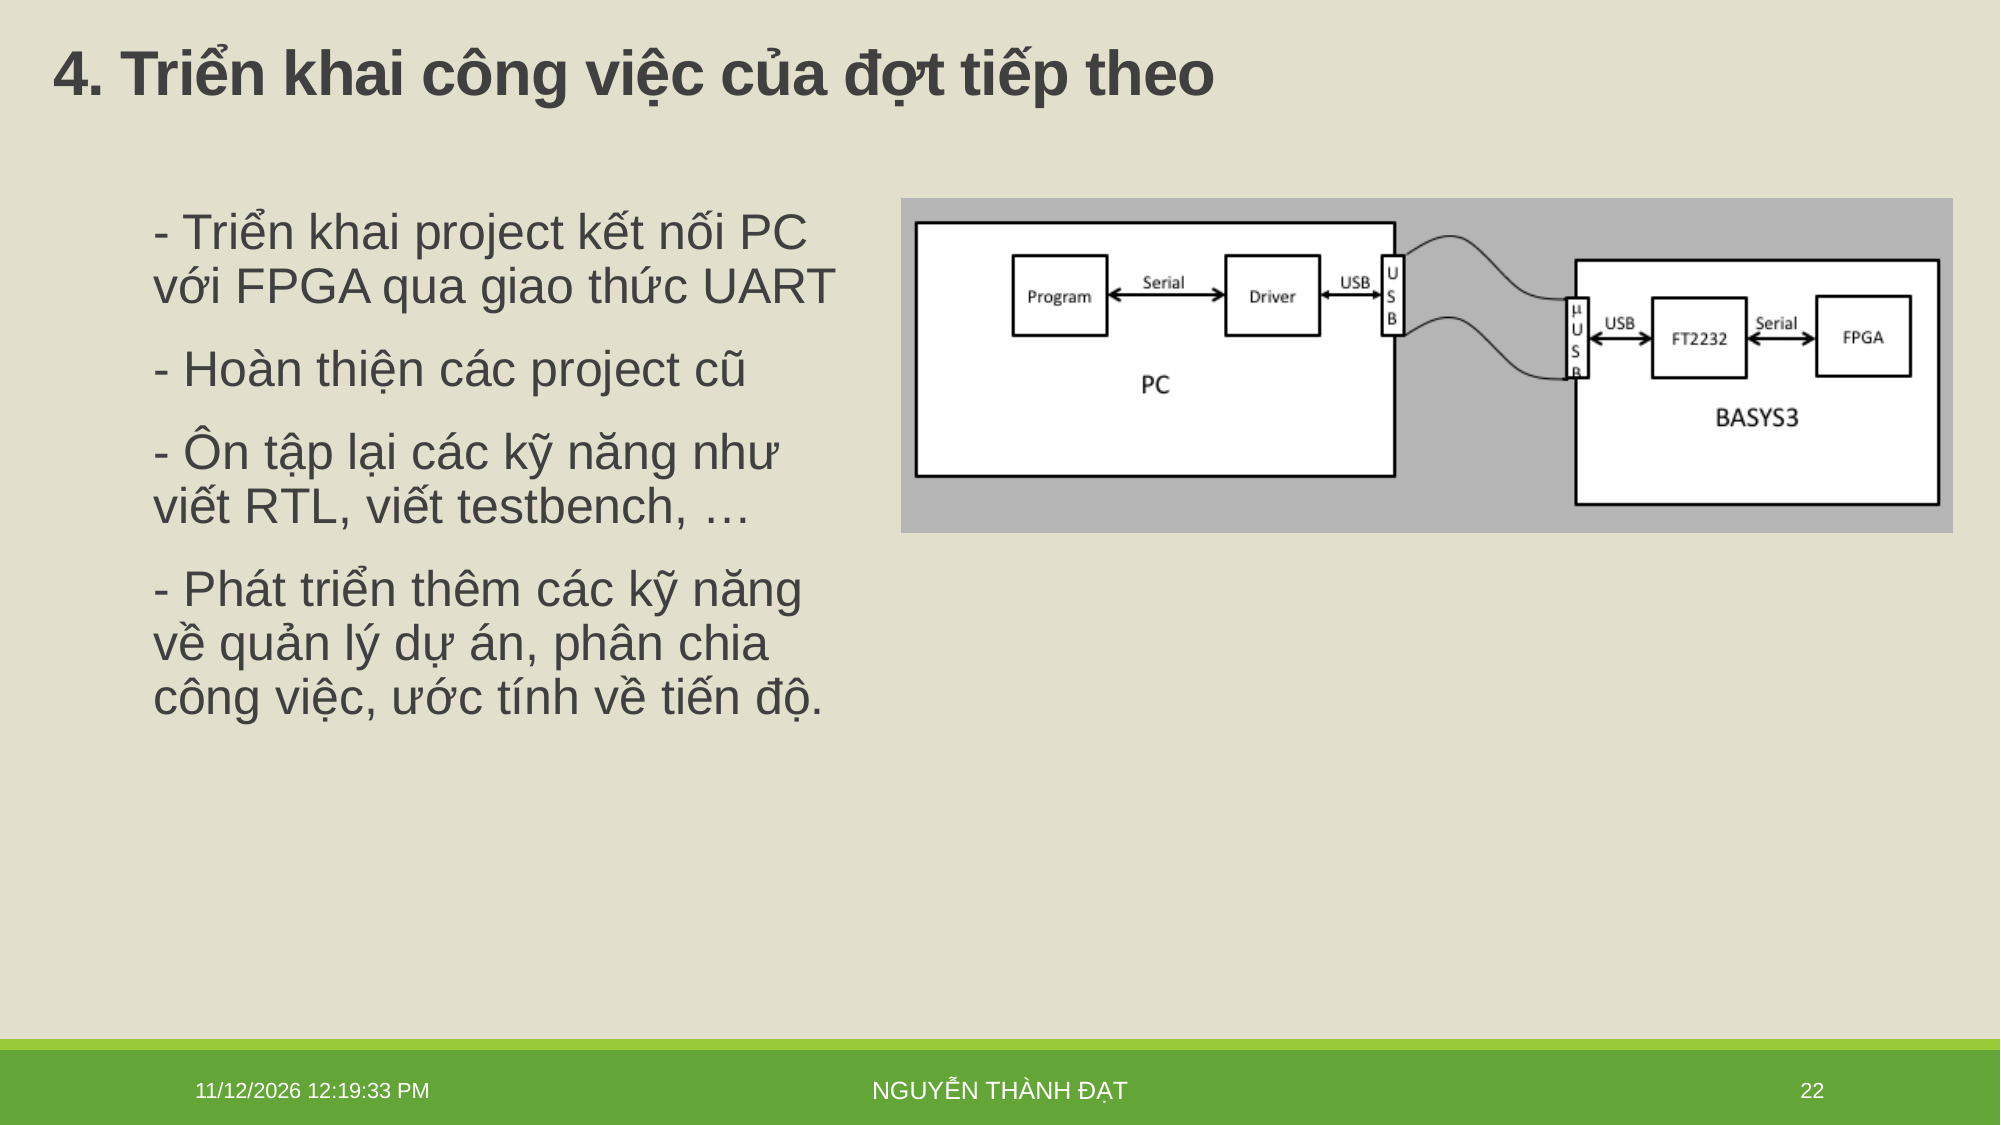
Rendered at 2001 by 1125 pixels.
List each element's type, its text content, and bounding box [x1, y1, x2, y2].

picture [900, 198, 1954, 534]
slide_number 22 [1624, 1059, 1840, 1120]
title 4. Triển khai công việc của đợt tiếp theo [38, 36, 1380, 152]
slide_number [180, 1059, 586, 1120]
footer Nguyễn Thành Đạt [604, 1059, 1396, 1120]
list - Triển khai project kết nối PC với FPGA qua giao thức UART - Hoàn thiện các project cũ - Ôn tập lại các kỹ năng như viết RTL, viết testbench, … - Phát triển thêm các kỹ năng về quản lý dự án, phân chia công việc, ước tính về tiến độ. [123, 198, 879, 757]
